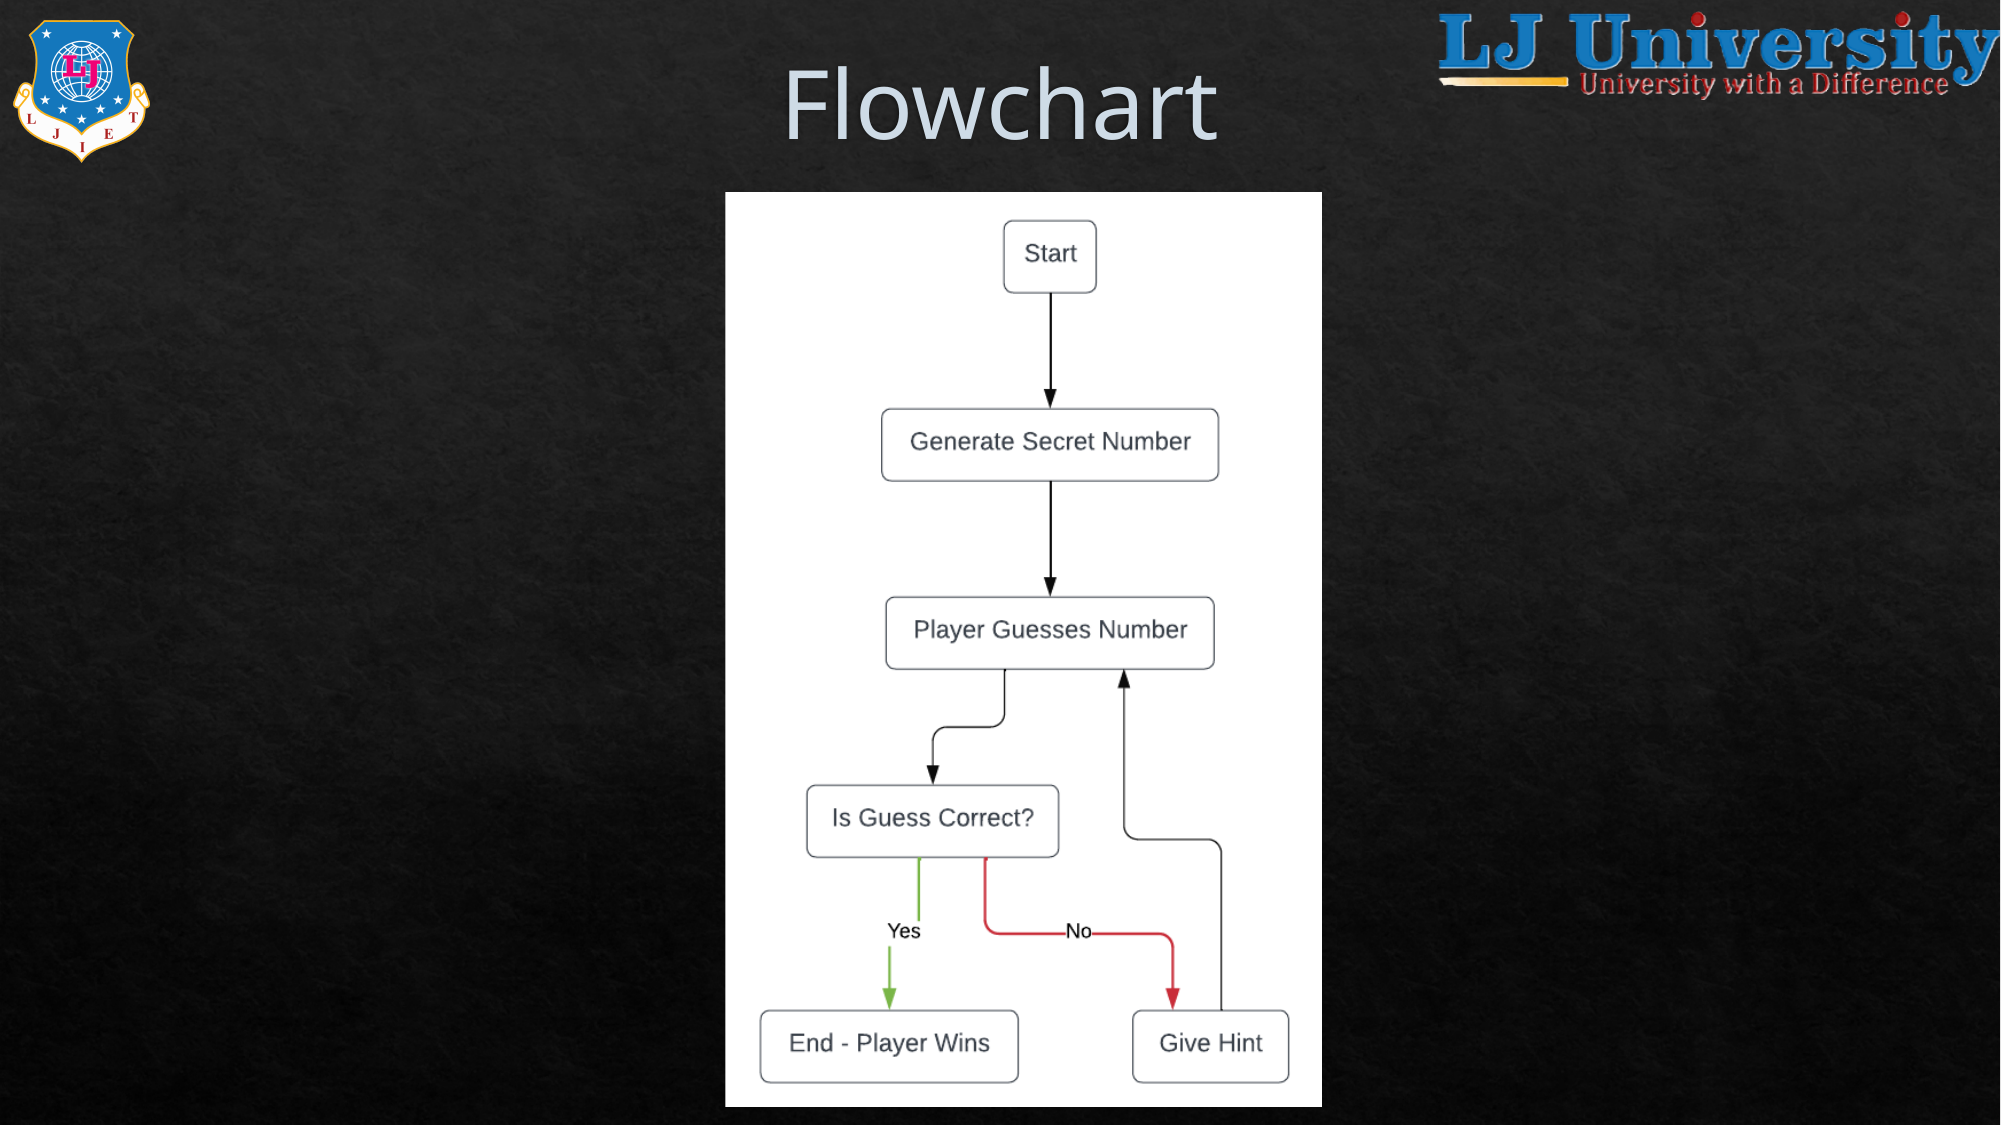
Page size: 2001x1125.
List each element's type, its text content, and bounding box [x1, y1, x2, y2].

picture [13, 19, 151, 163]
picture [725, 192, 1323, 1107]
title Flowchart [585, 20, 1415, 198]
picture [1433, 0, 2000, 104]
